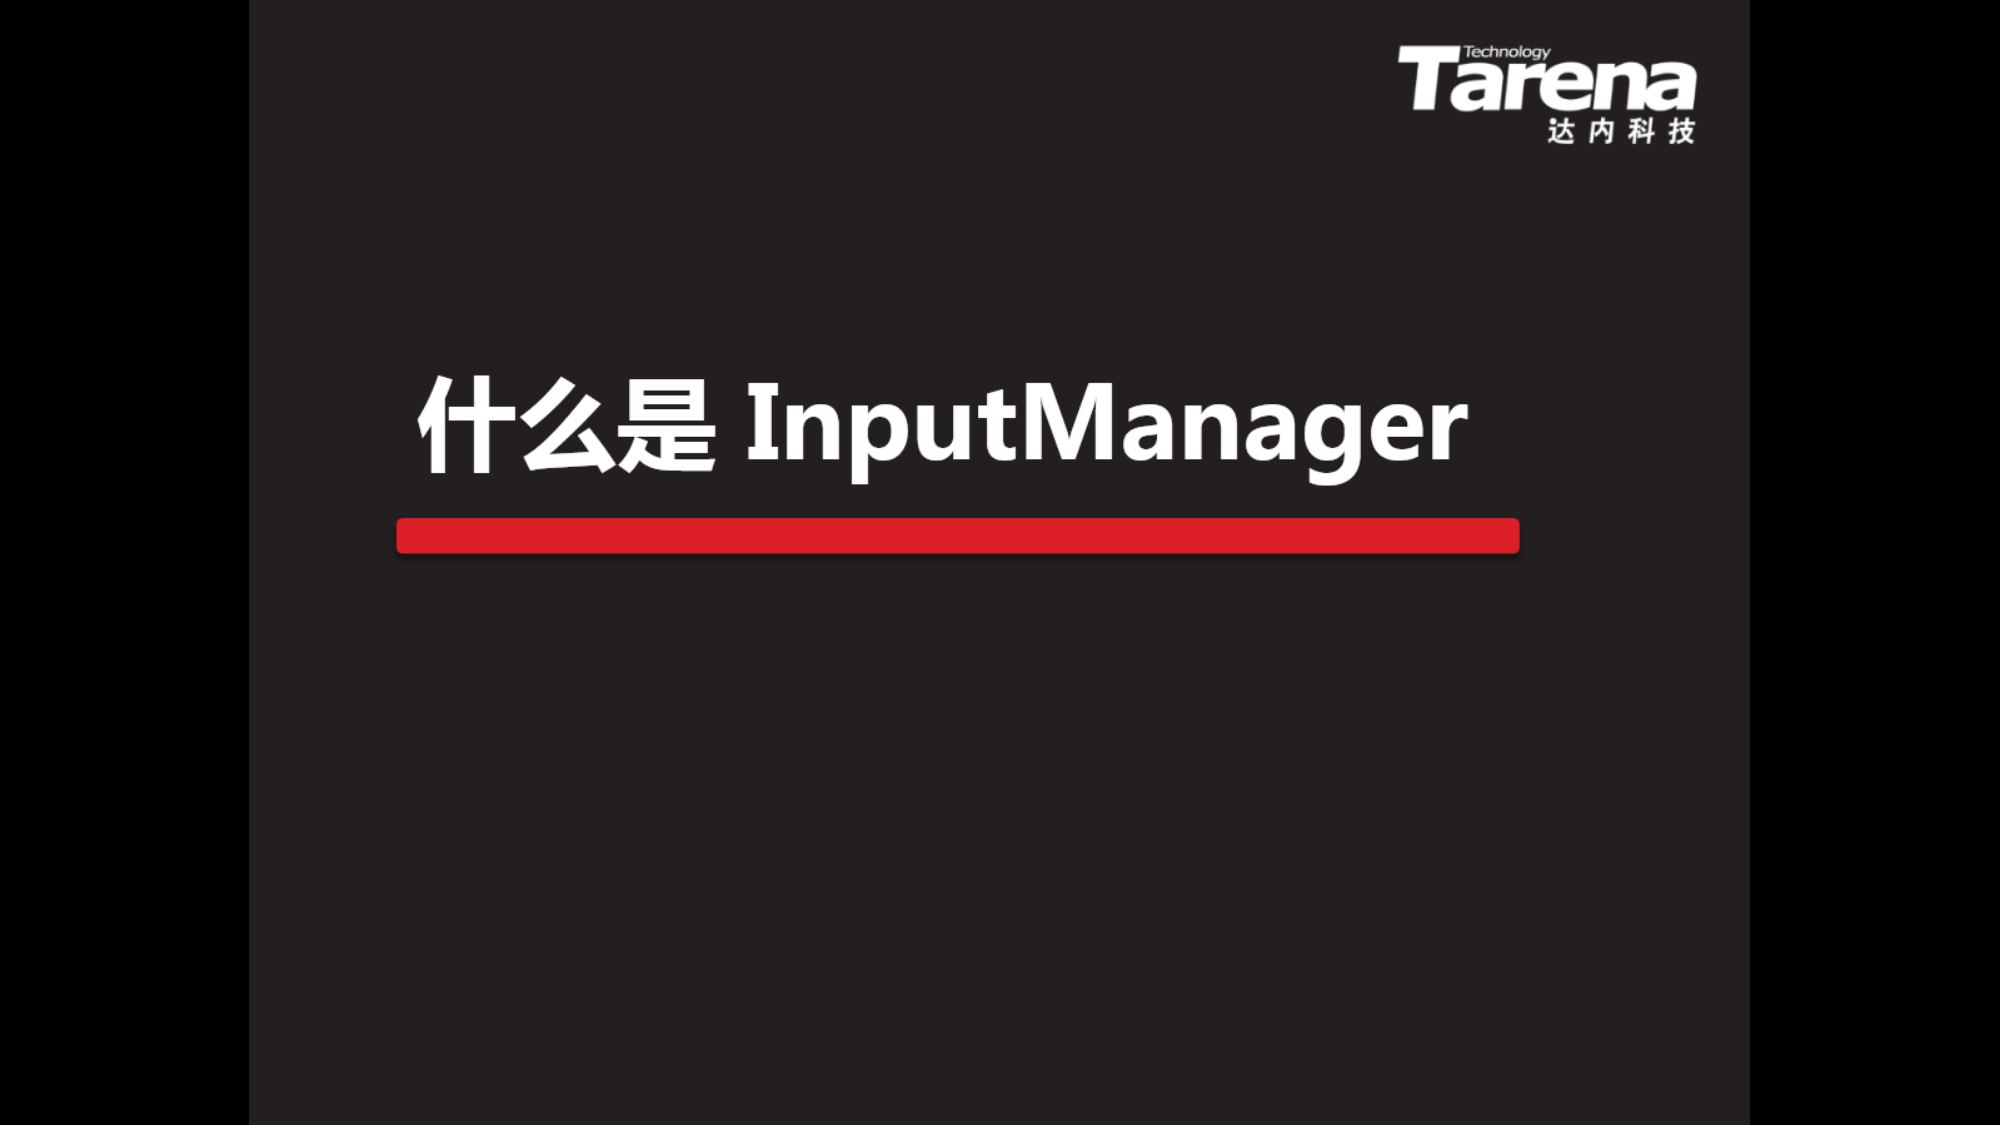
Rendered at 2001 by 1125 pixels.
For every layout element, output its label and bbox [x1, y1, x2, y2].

picture [249, 0, 1750, 1125]
